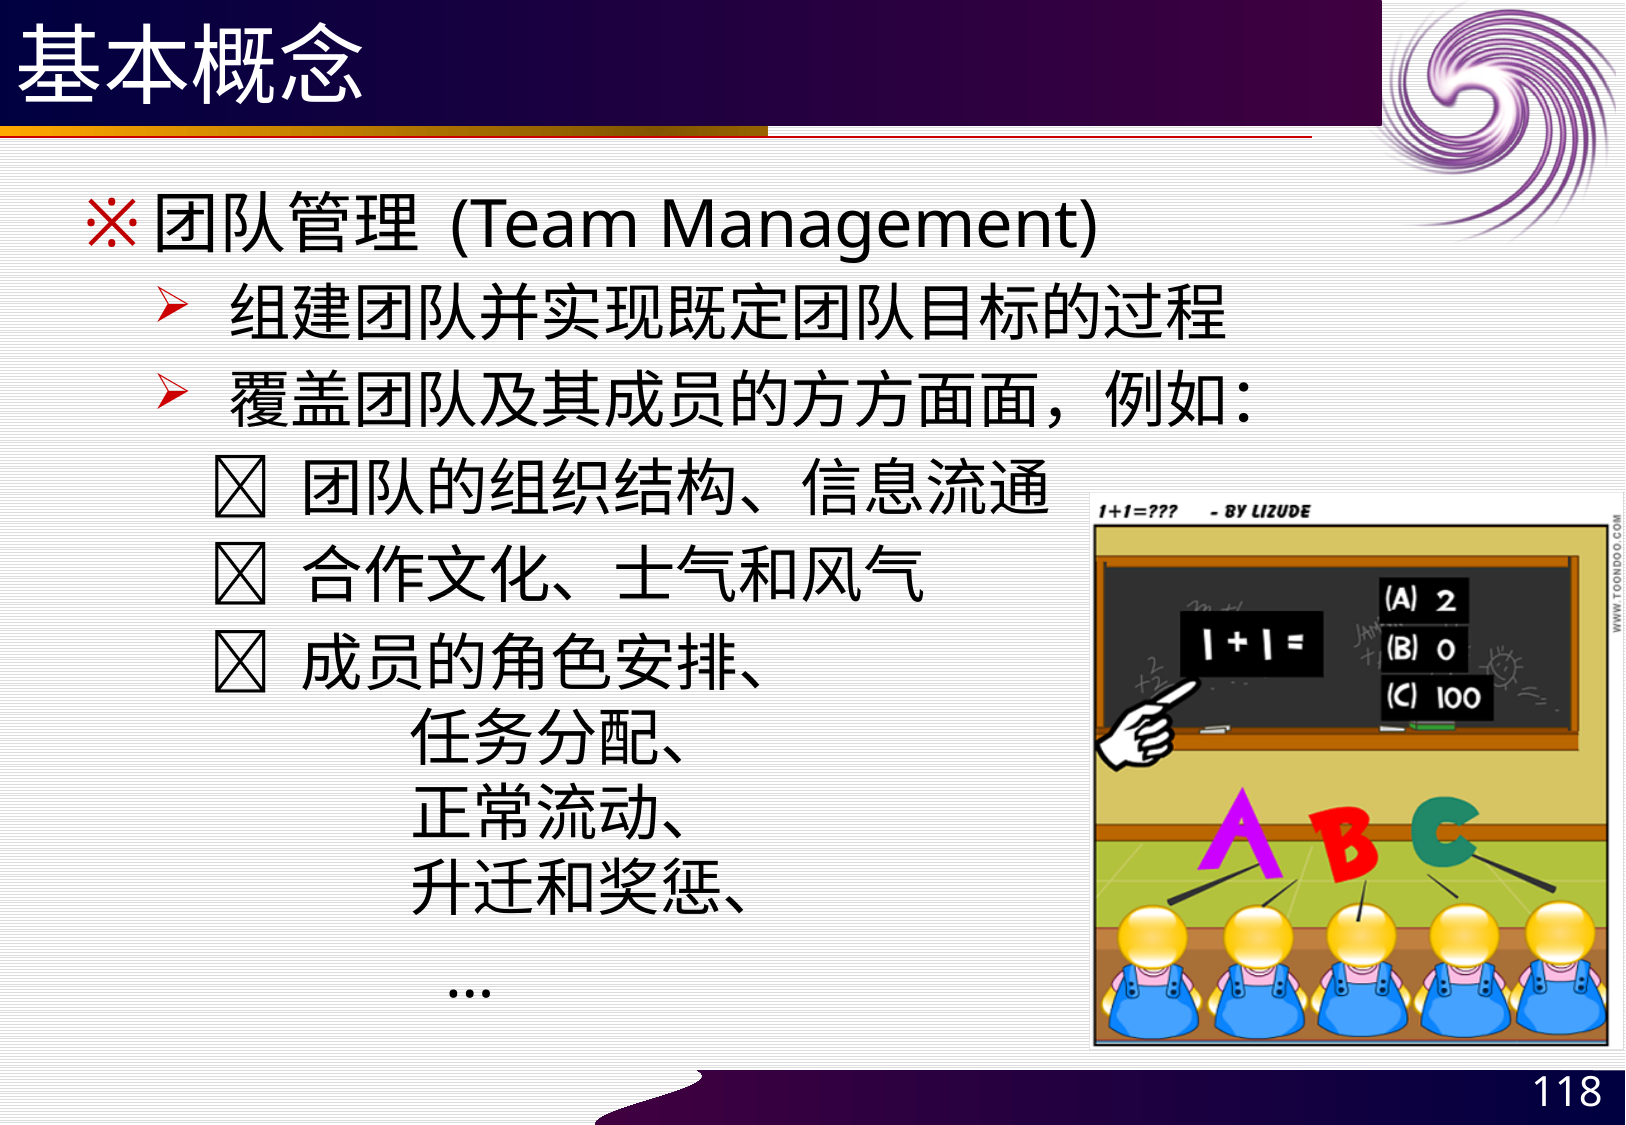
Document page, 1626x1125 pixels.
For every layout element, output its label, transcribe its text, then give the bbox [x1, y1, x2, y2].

picture [1088, 491, 1625, 1051]
slide_number 118 [1474, 1069, 1619, 1125]
title 基本概念 [0, 0, 1382, 126]
picture [1362, 0, 1616, 244]
list 团队管理 (Team Management) 组建团队并实现既定团队目标的过程 覆盖团队及其成员的方方面面，例如：  团队的组织结构、信息流通  合作文化、士气和风气  成员的角色安排、 任务分配、 正常流动、 升迁和奖惩、 … [56, 172, 1569, 1048]
